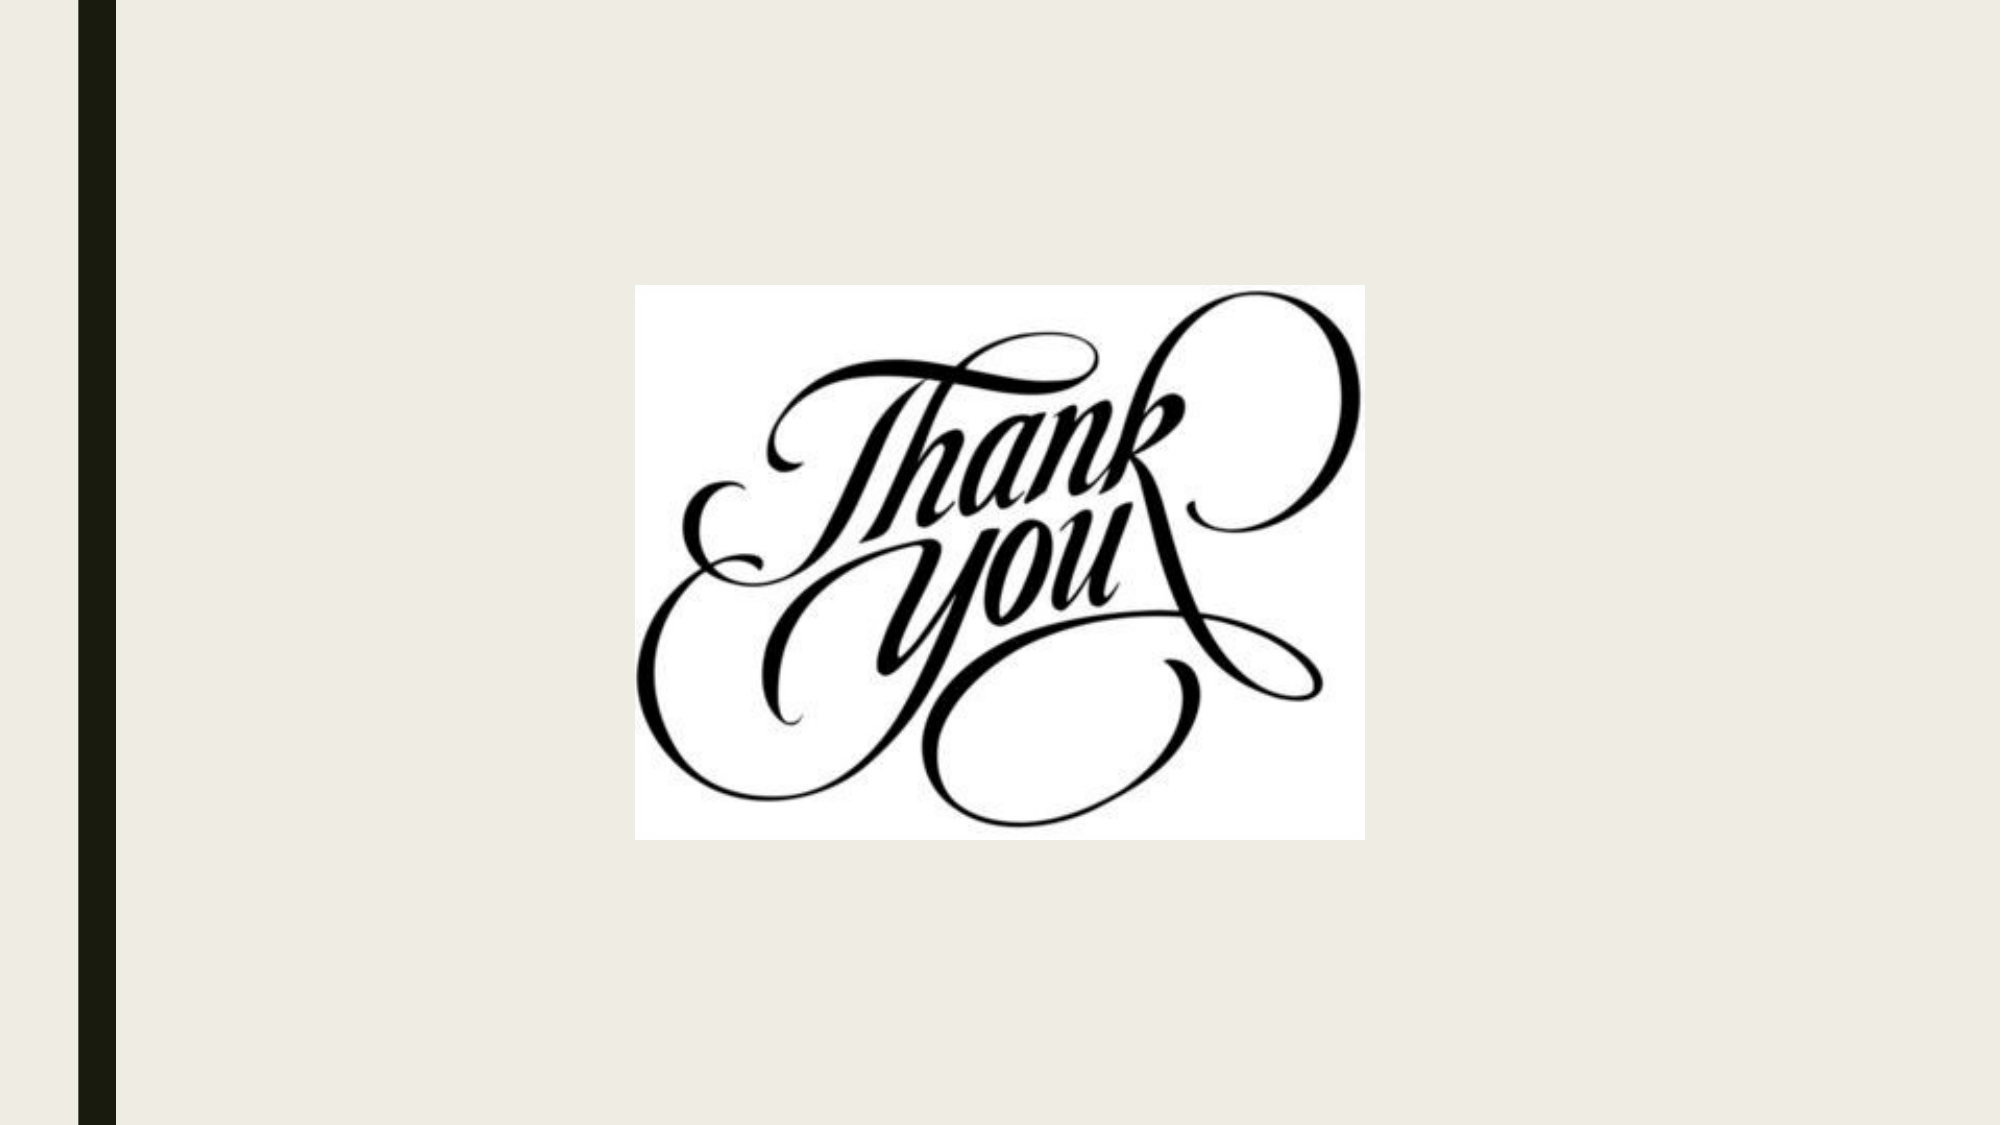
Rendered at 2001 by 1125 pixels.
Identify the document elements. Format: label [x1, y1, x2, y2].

picture [635, 285, 1365, 840]
